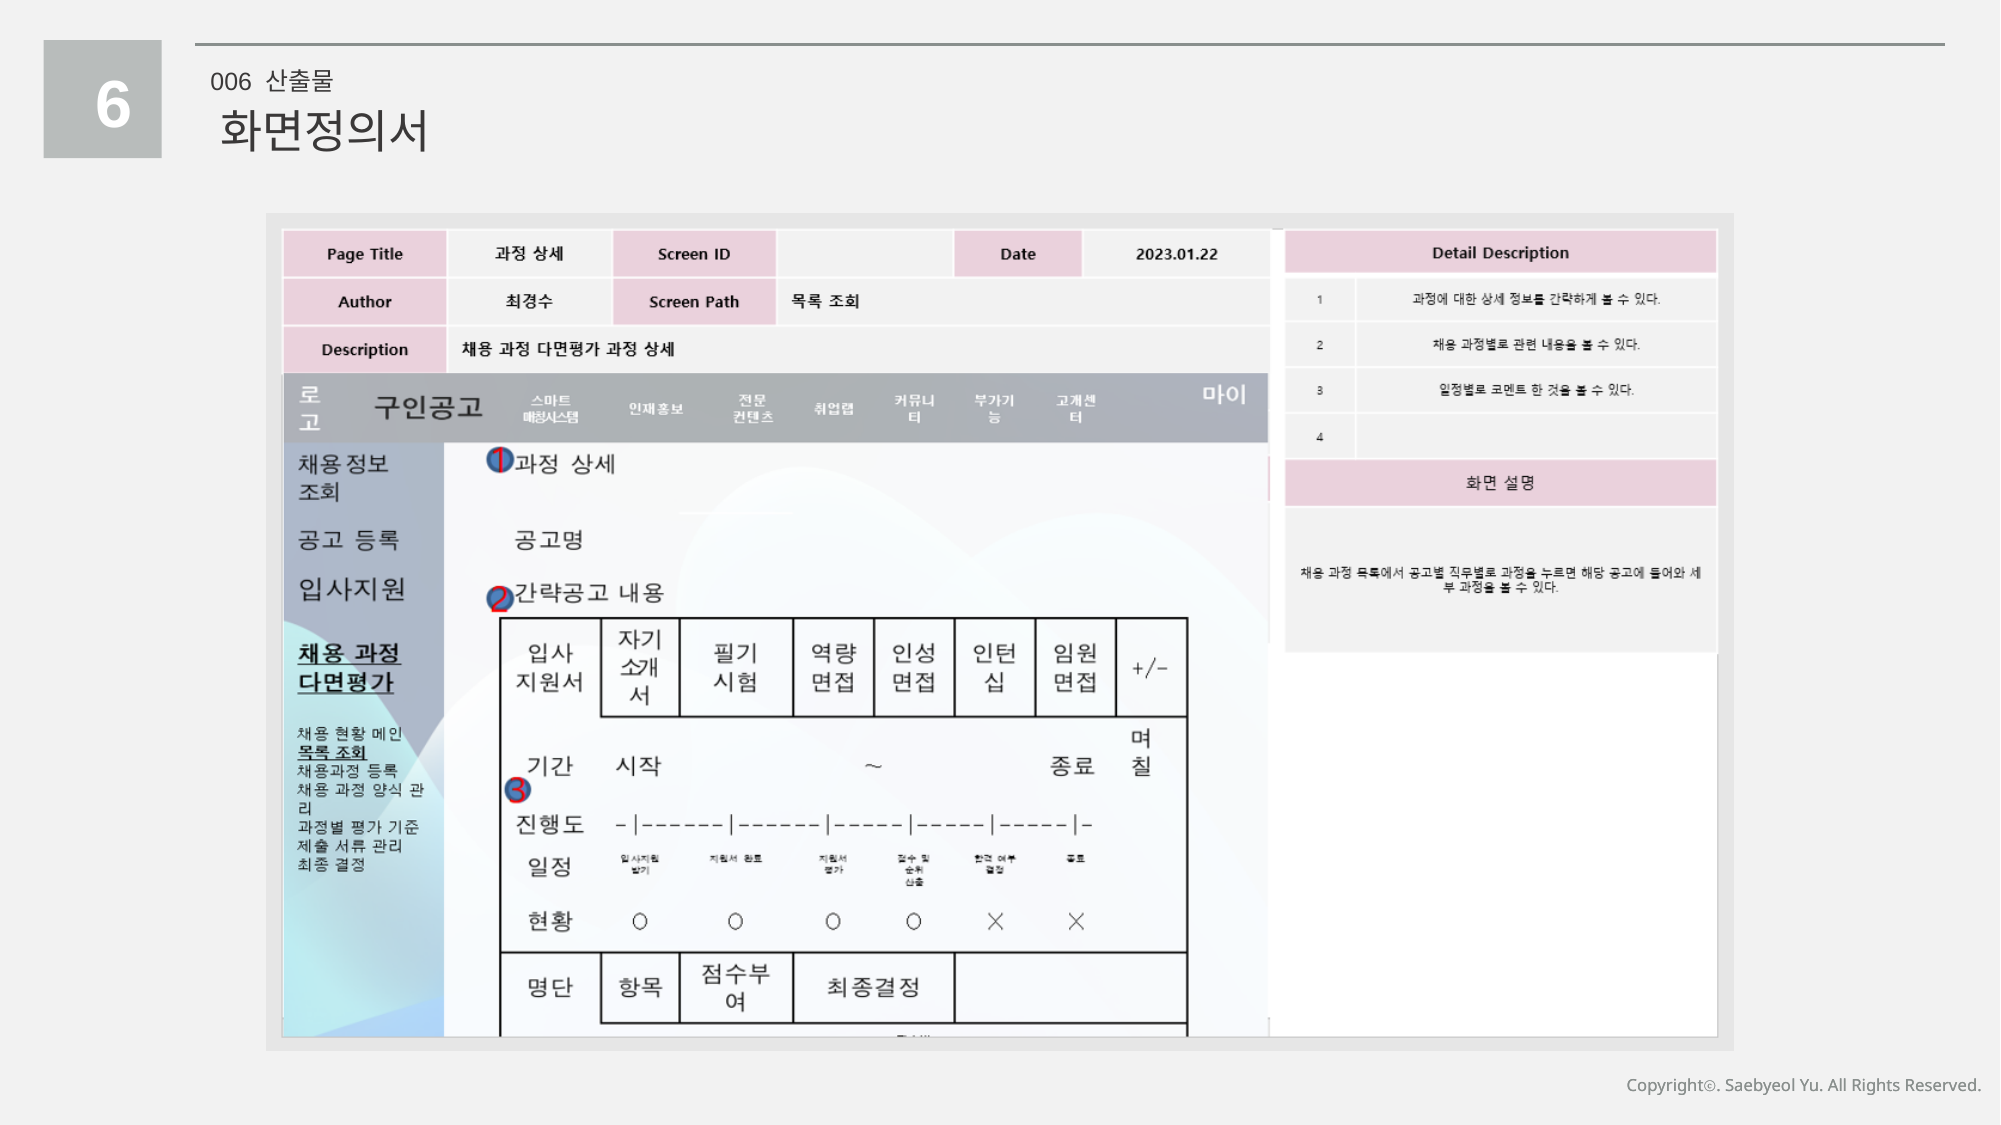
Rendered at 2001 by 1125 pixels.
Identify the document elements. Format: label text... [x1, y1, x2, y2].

text_box 6 [80, 52, 123, 148]
text_box [42, 39, 163, 159]
picture [266, 212, 1734, 1051]
text_box Copyrightⓒ. Saebyeol Yu. All Rights Reserved. [1611, 1067, 1998, 1102]
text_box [194, 57, 457, 167]
